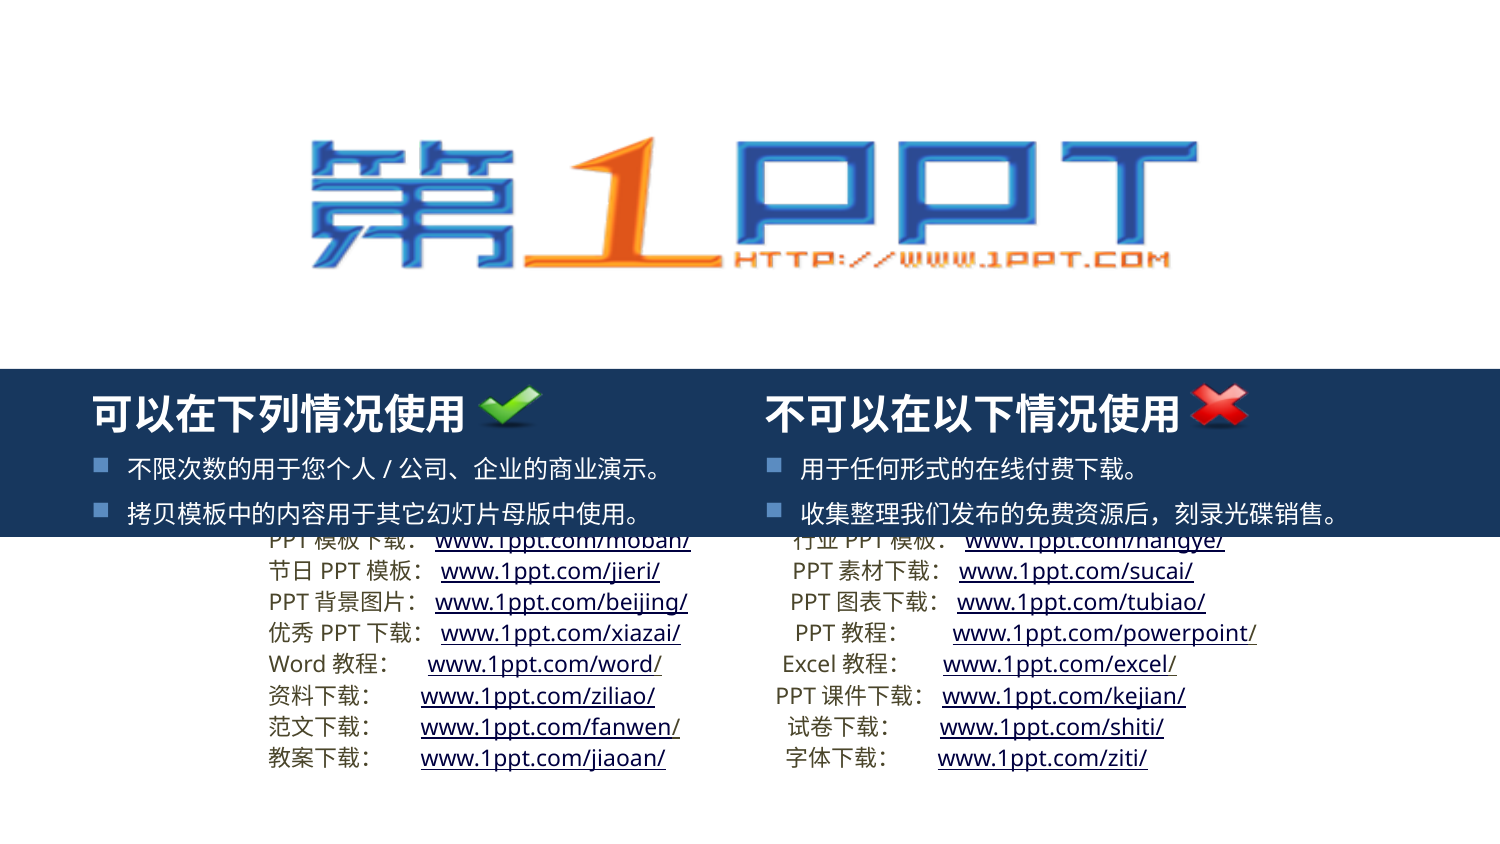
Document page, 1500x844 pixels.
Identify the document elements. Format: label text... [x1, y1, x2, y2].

text_box [1252, 368, 1500, 537]
picture [477, 380, 544, 430]
text_box 可以在下列情况使用 不限次数的用于您个人/公司、企业的商业演示。 拷贝模板中的内容用于其它幻灯片母版中使用。 [76, 381, 750, 581]
text_box 不可以在以下情况使用 用于任何形式的在线付费下载。 收集整理我们发布的免费资源后，刻录光碟销售。 [750, 381, 1424, 572]
text_box [0, 368, 477, 537]
text_box PPT模板下载：www.1ppt.com/moban/ 行业PPT模板：www.1ppt.com/hangye/ 节日PPT模板：www.1ppt.com/jieri/ PPT素材下载：www.1ppt.com/sucai/ PPT背景图片：www.1ppt.com/beijing/ PPT图表下载：www.1ppt.com/tubiao/ 优秀PPT下载：www.1ppt.com/xiazai/ PPT教程： www.1ppt.com/powerpoint/ Word教程： www.1ppt.com/word/ Excel教程： www.1ppt.com/excel/ 资料下载： www.1ppt.com/ziliao/ PPT课件下载：www.1ppt.com/kejian/ 范文下载： www.1ppt.com/fanwen/ 试卷下载： www.1ppt.com/shiti/ 教案下载： www.1ppt.com/jiaoan/ 字体下载： www.1ppt.com/ziti/ [252, 572, 1315, 756]
picture [134, 38, 1400, 369]
picture [1186, 380, 1252, 430]
